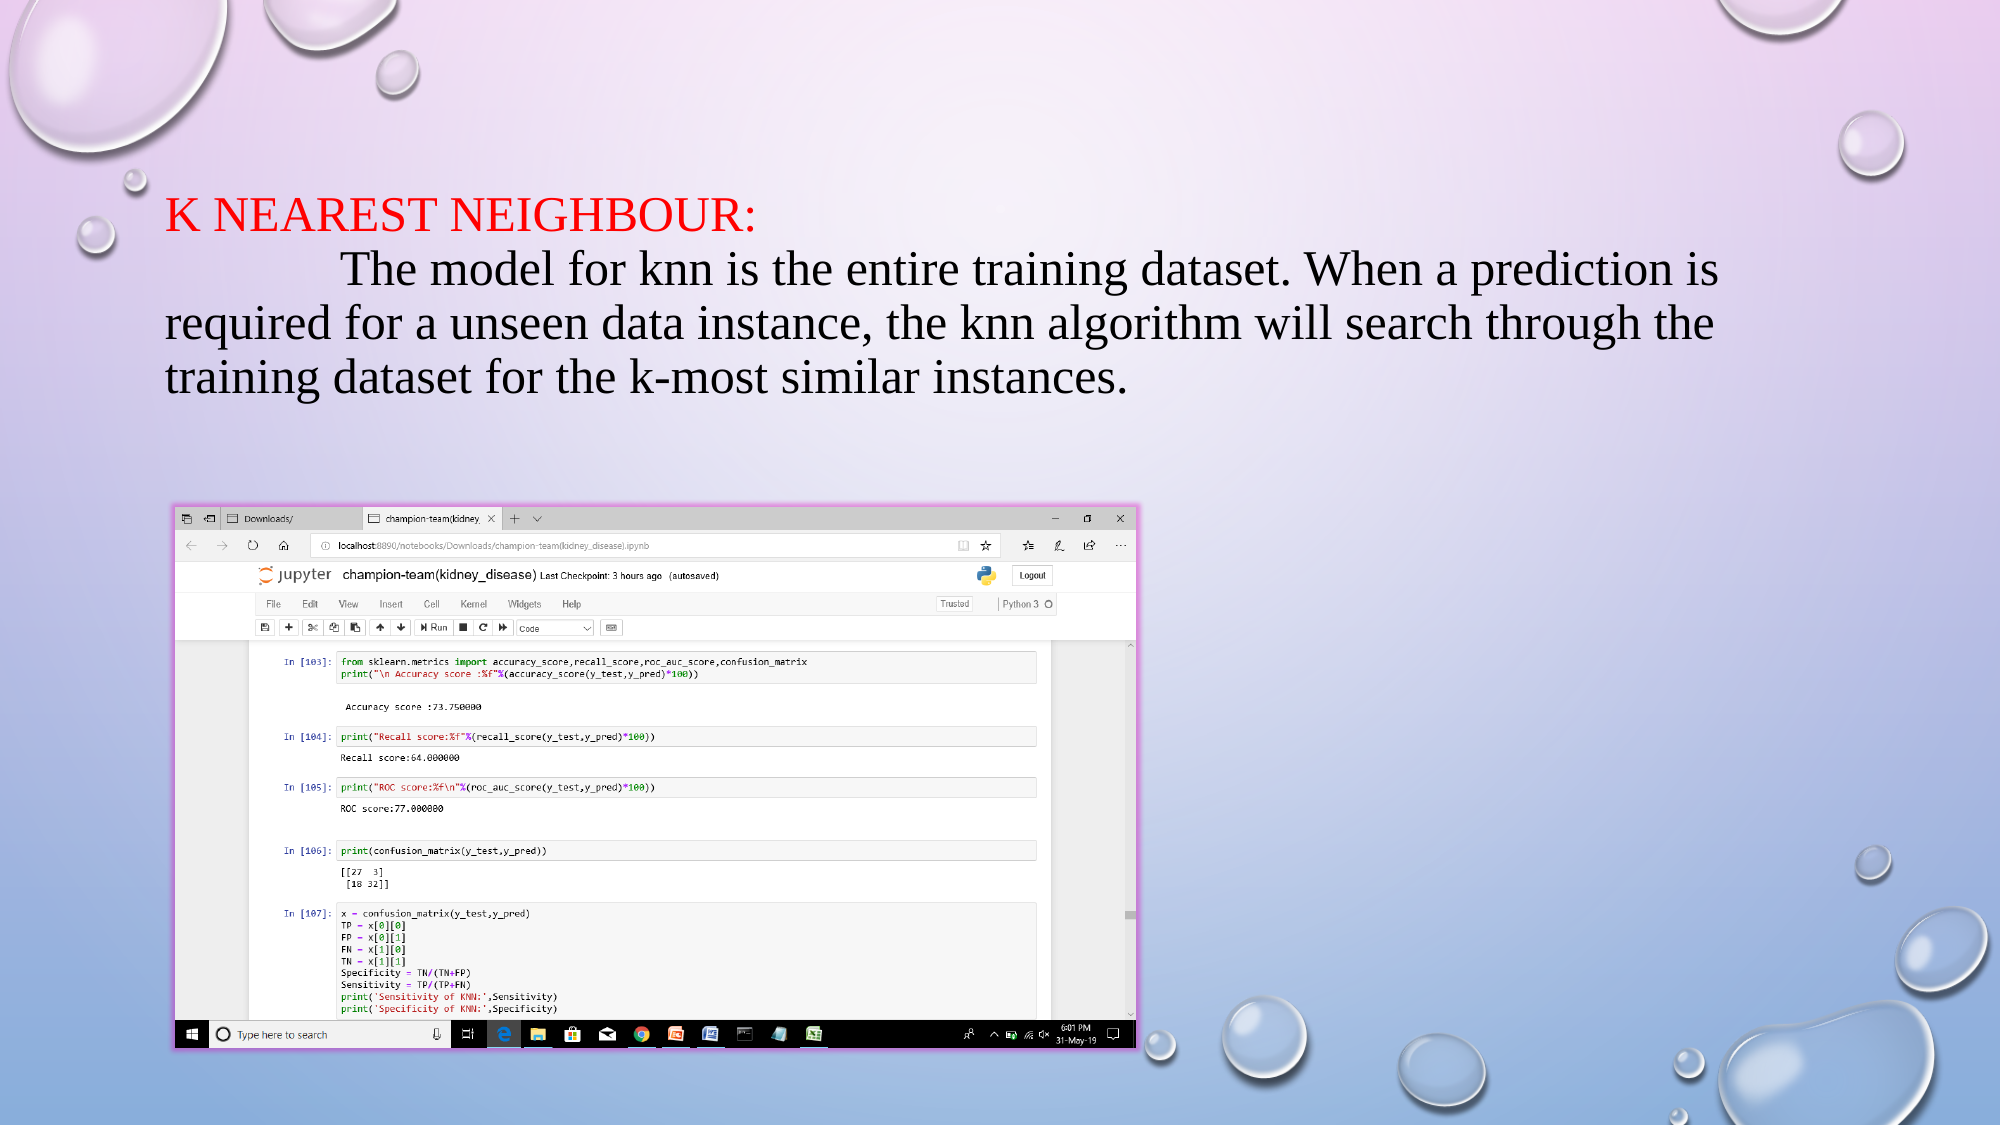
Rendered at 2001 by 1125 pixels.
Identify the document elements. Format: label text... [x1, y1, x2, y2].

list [175, 507, 1137, 1048]
picture [0, 0, 2000, 1125]
title K nearest Neighbour: The model for knn is the entire training dataset. When a prediction is required for a unseen data instance, the knn algorithm will search through the training dataset for the k-most similar instances. [149, 52, 1851, 600]
